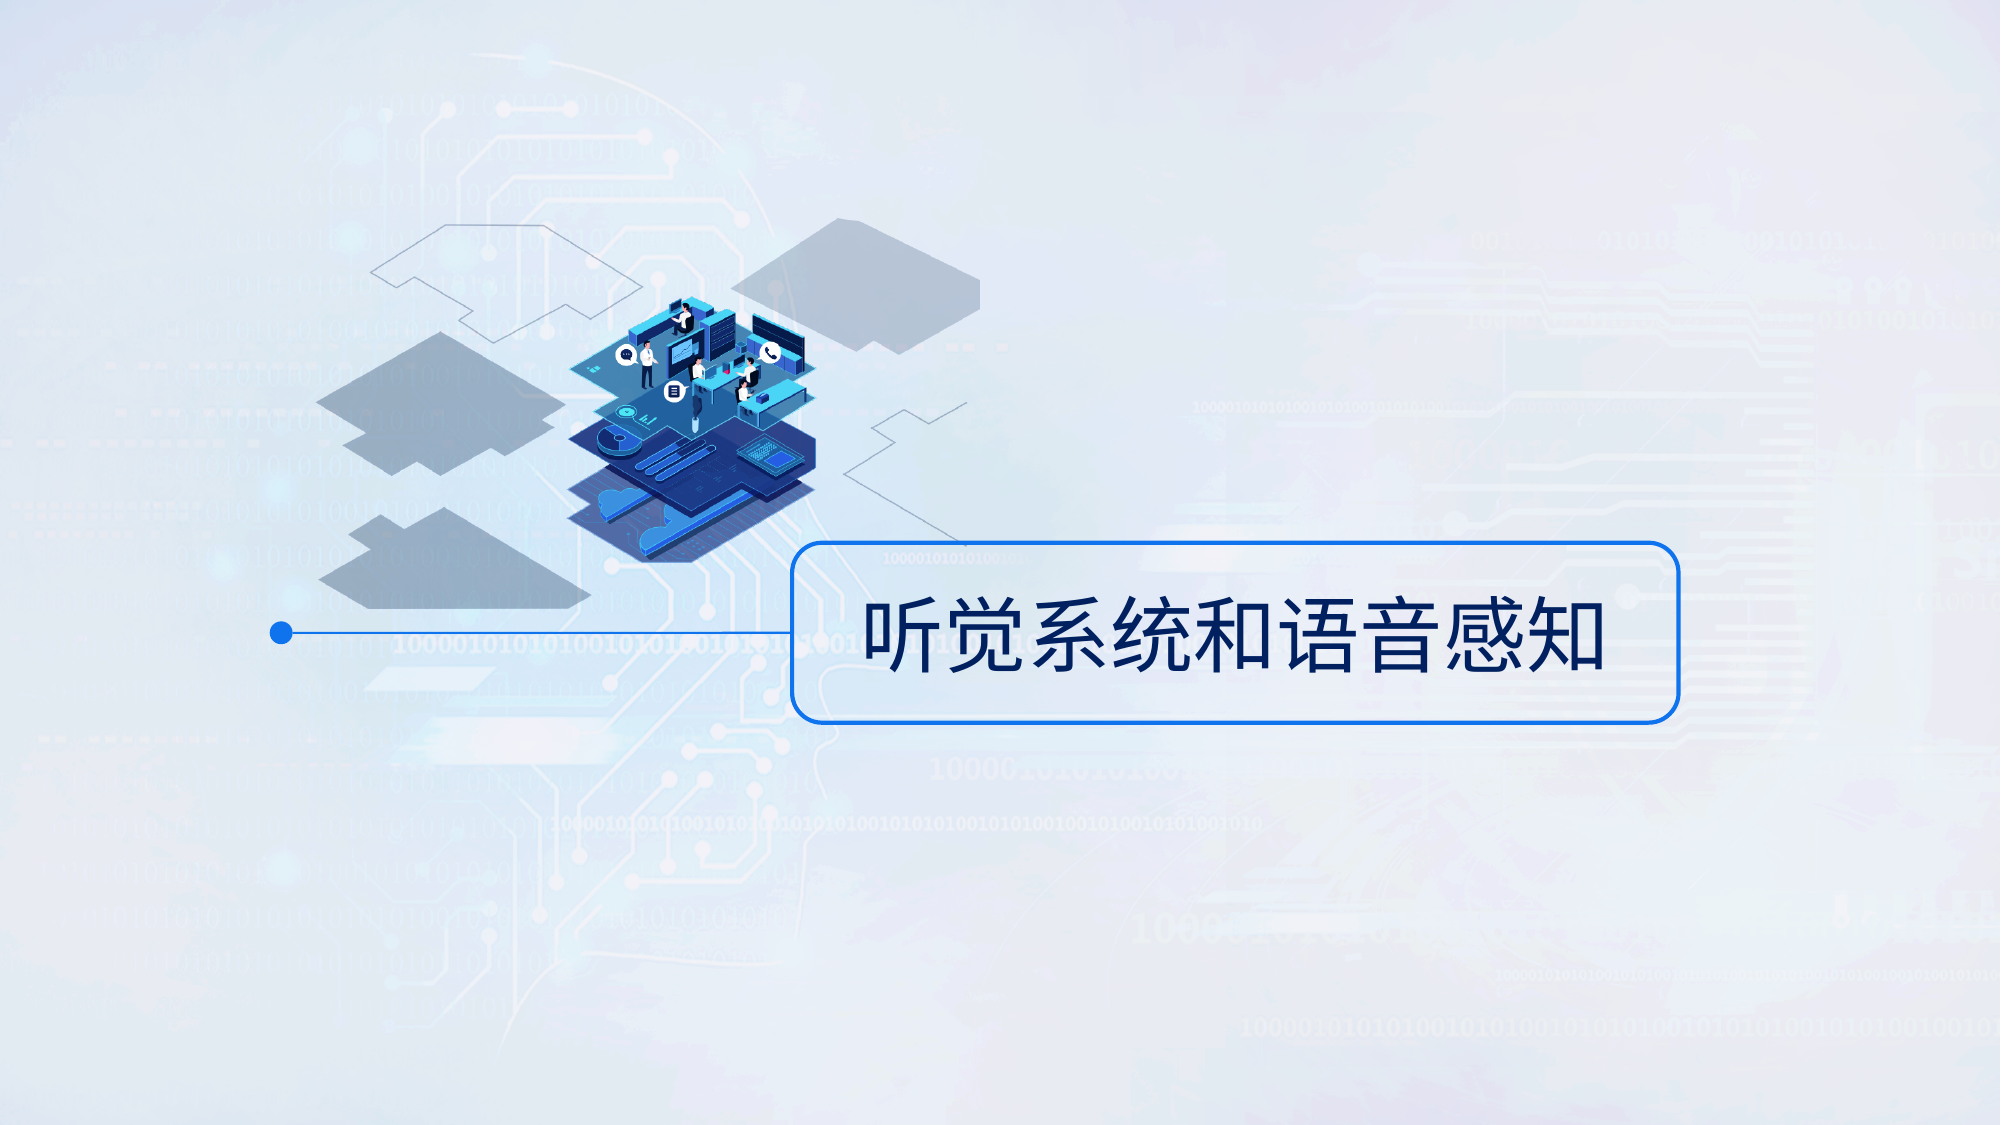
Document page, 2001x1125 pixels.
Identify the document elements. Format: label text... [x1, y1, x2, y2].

text_box 听觉系统和语音感知 [791, 541, 1680, 724]
picture [0, 0, 2000, 1125]
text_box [269, 621, 793, 645]
